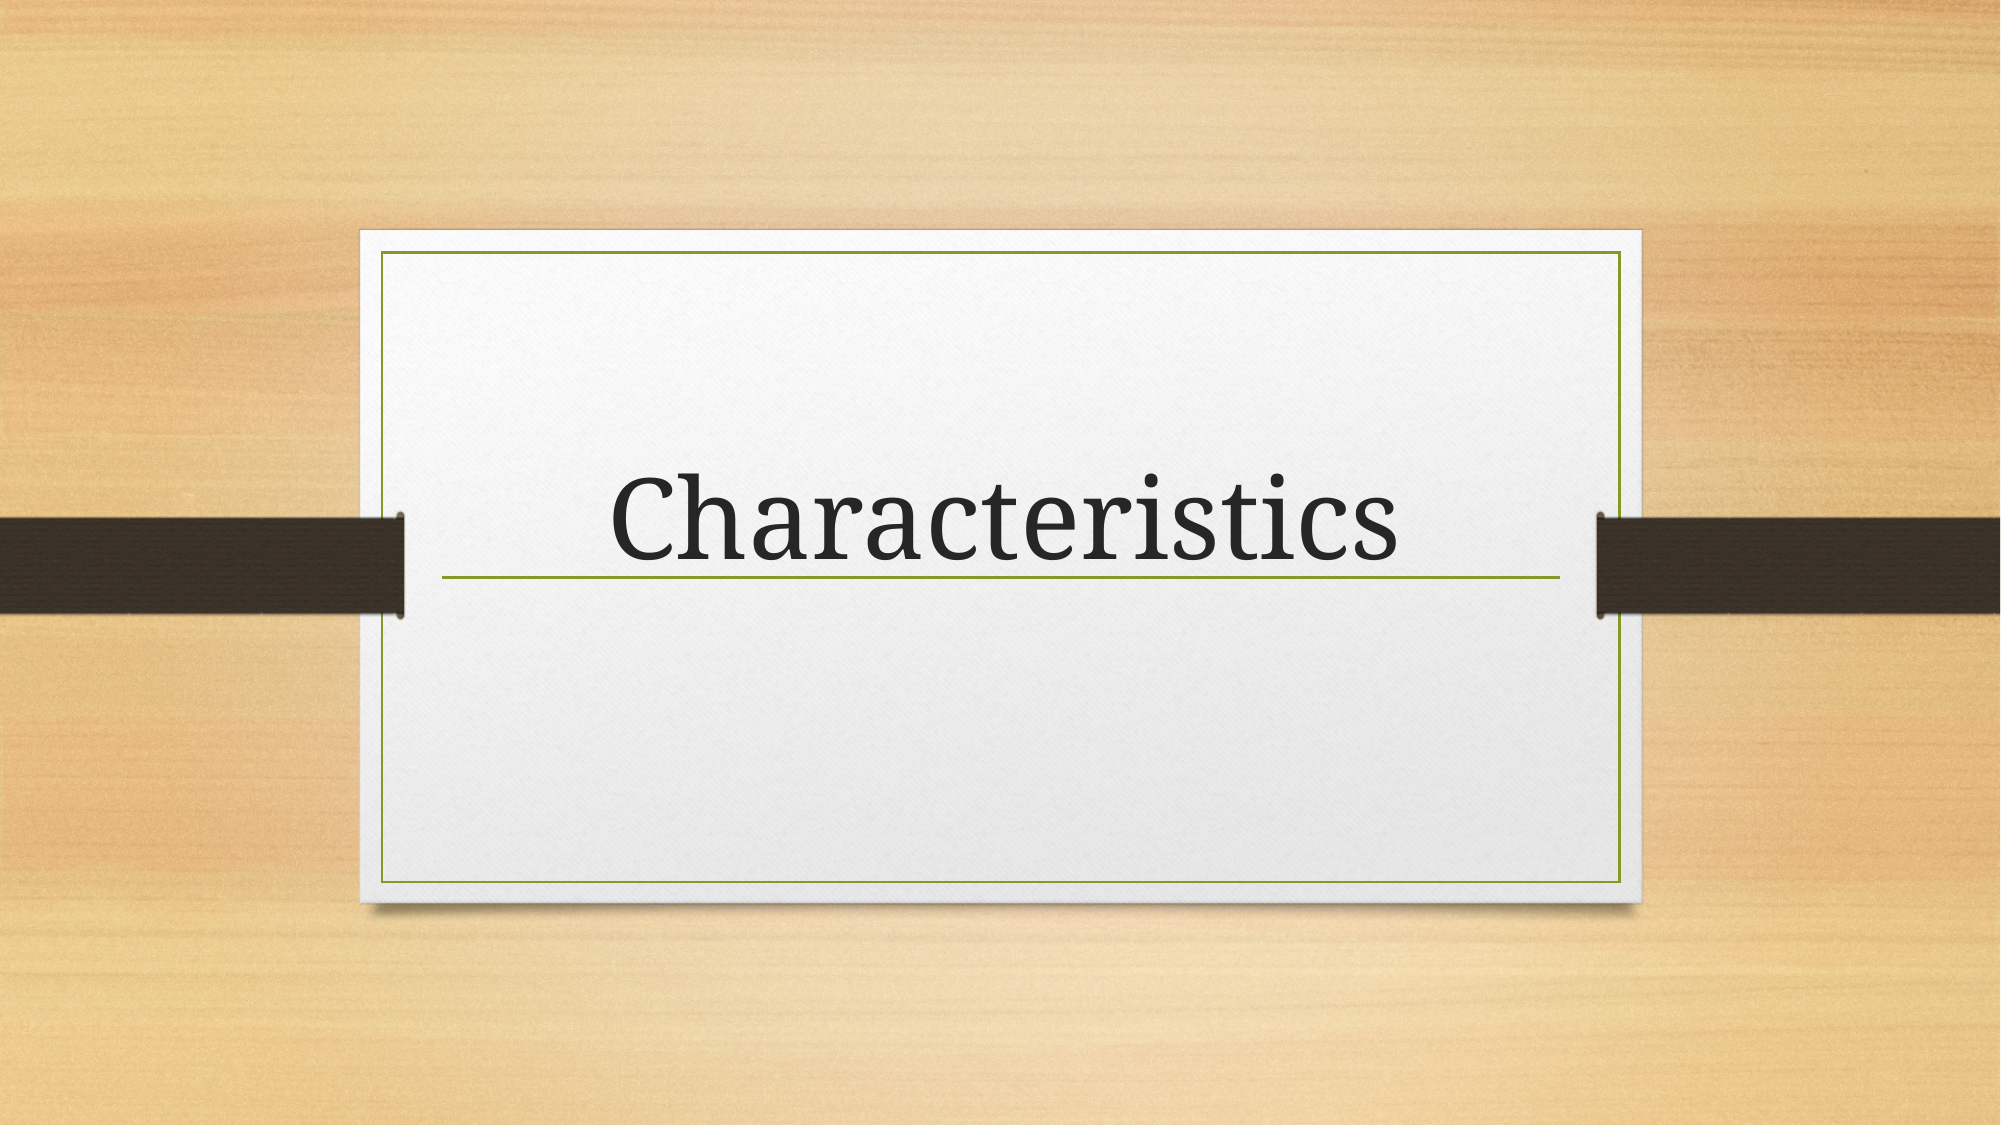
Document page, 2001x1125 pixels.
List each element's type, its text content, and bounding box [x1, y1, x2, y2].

title Characteristics [445, 341, 1564, 590]
picture [0, 0, 2001, 1125]
